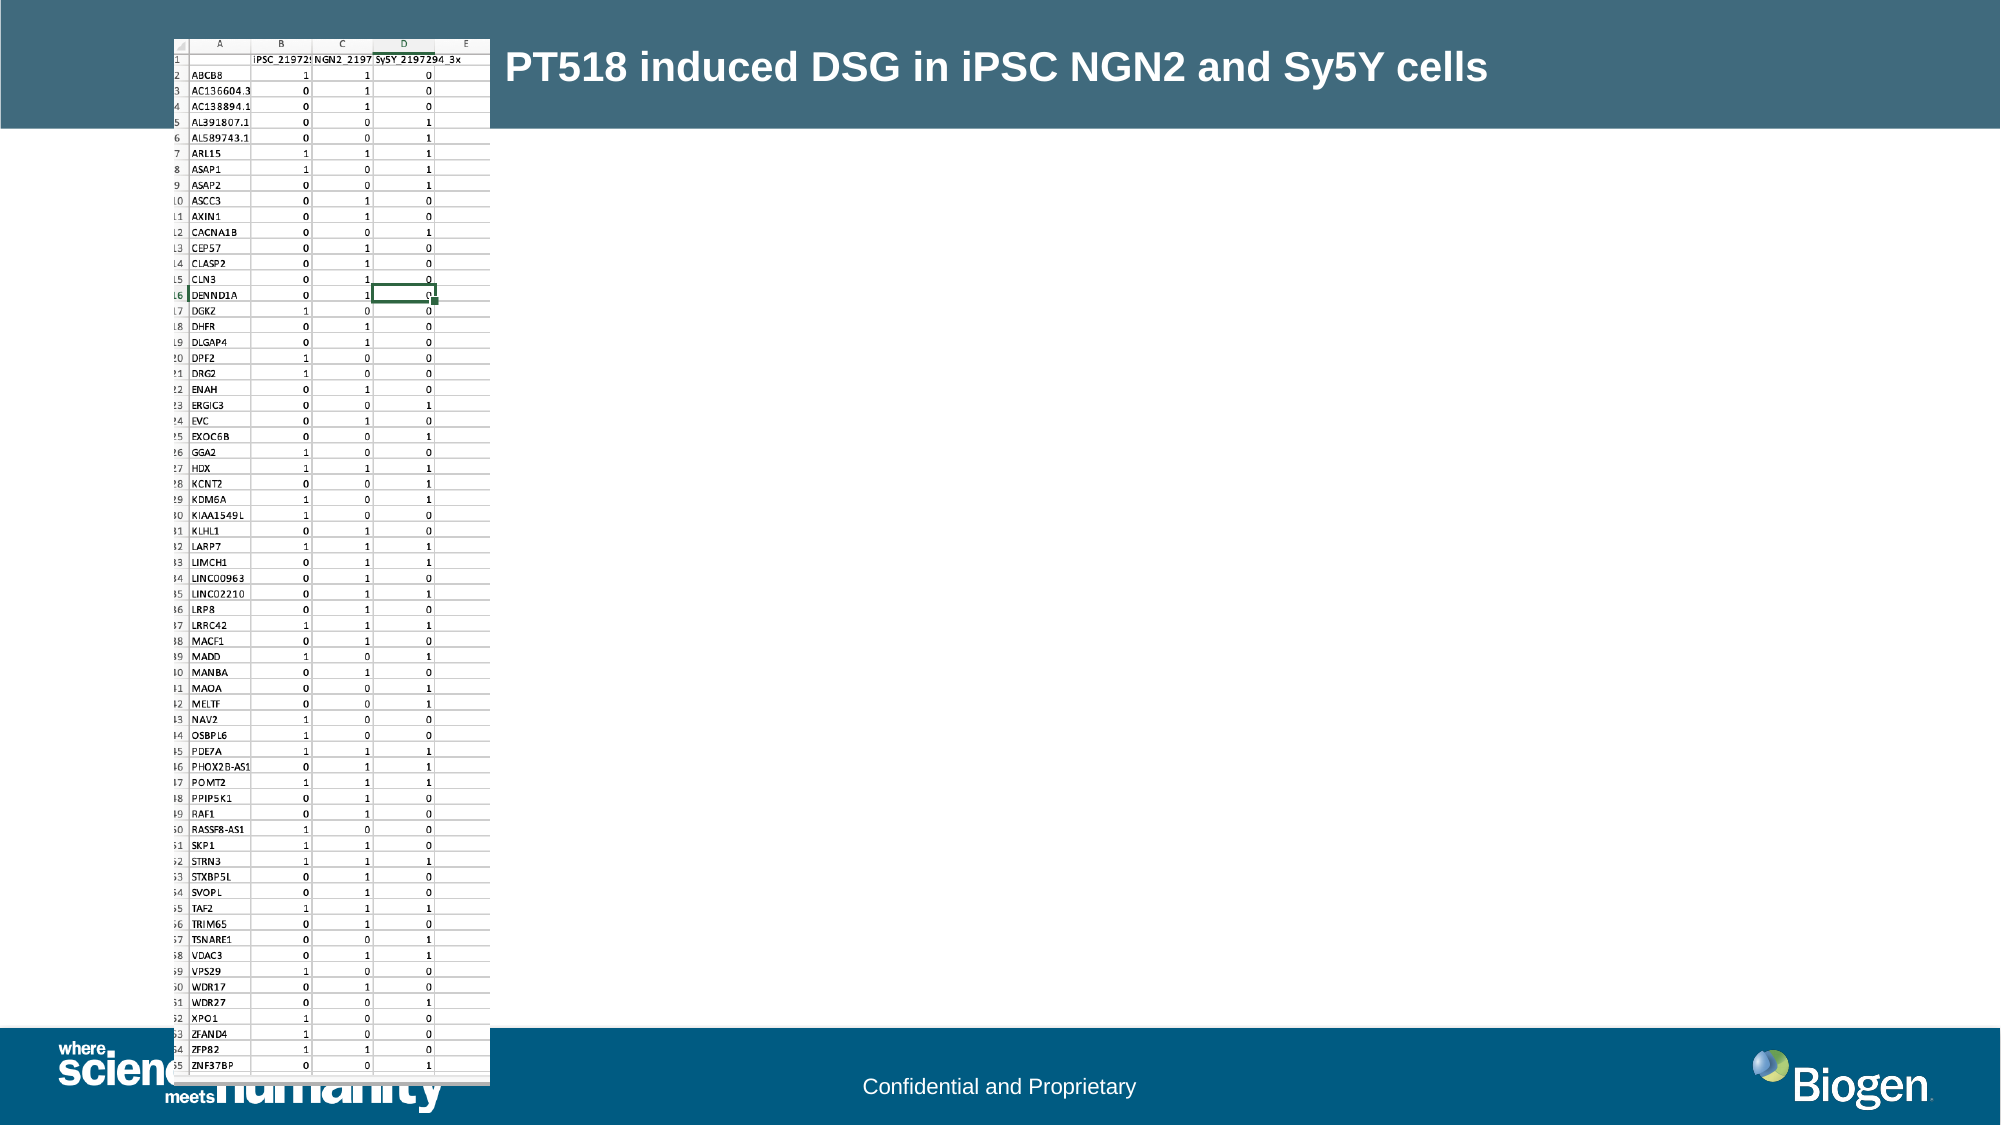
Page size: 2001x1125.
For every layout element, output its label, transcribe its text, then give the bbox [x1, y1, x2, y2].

text_box PT518 induced DSG in iPSC NGN2 and Sy5Y cells [0, 0, 2000, 129]
picture [1858, 1075, 1879, 1090]
picture [1857, 1091, 1880, 1110]
picture [1881, 1076, 1903, 1101]
picture [174, 39, 491, 1086]
picture [1795, 1068, 1819, 1101]
picture [1832, 1077, 1854, 1101]
picture [1753, 1051, 1788, 1081]
picture [1824, 1077, 1828, 1101]
picture [1907, 1077, 1926, 1101]
